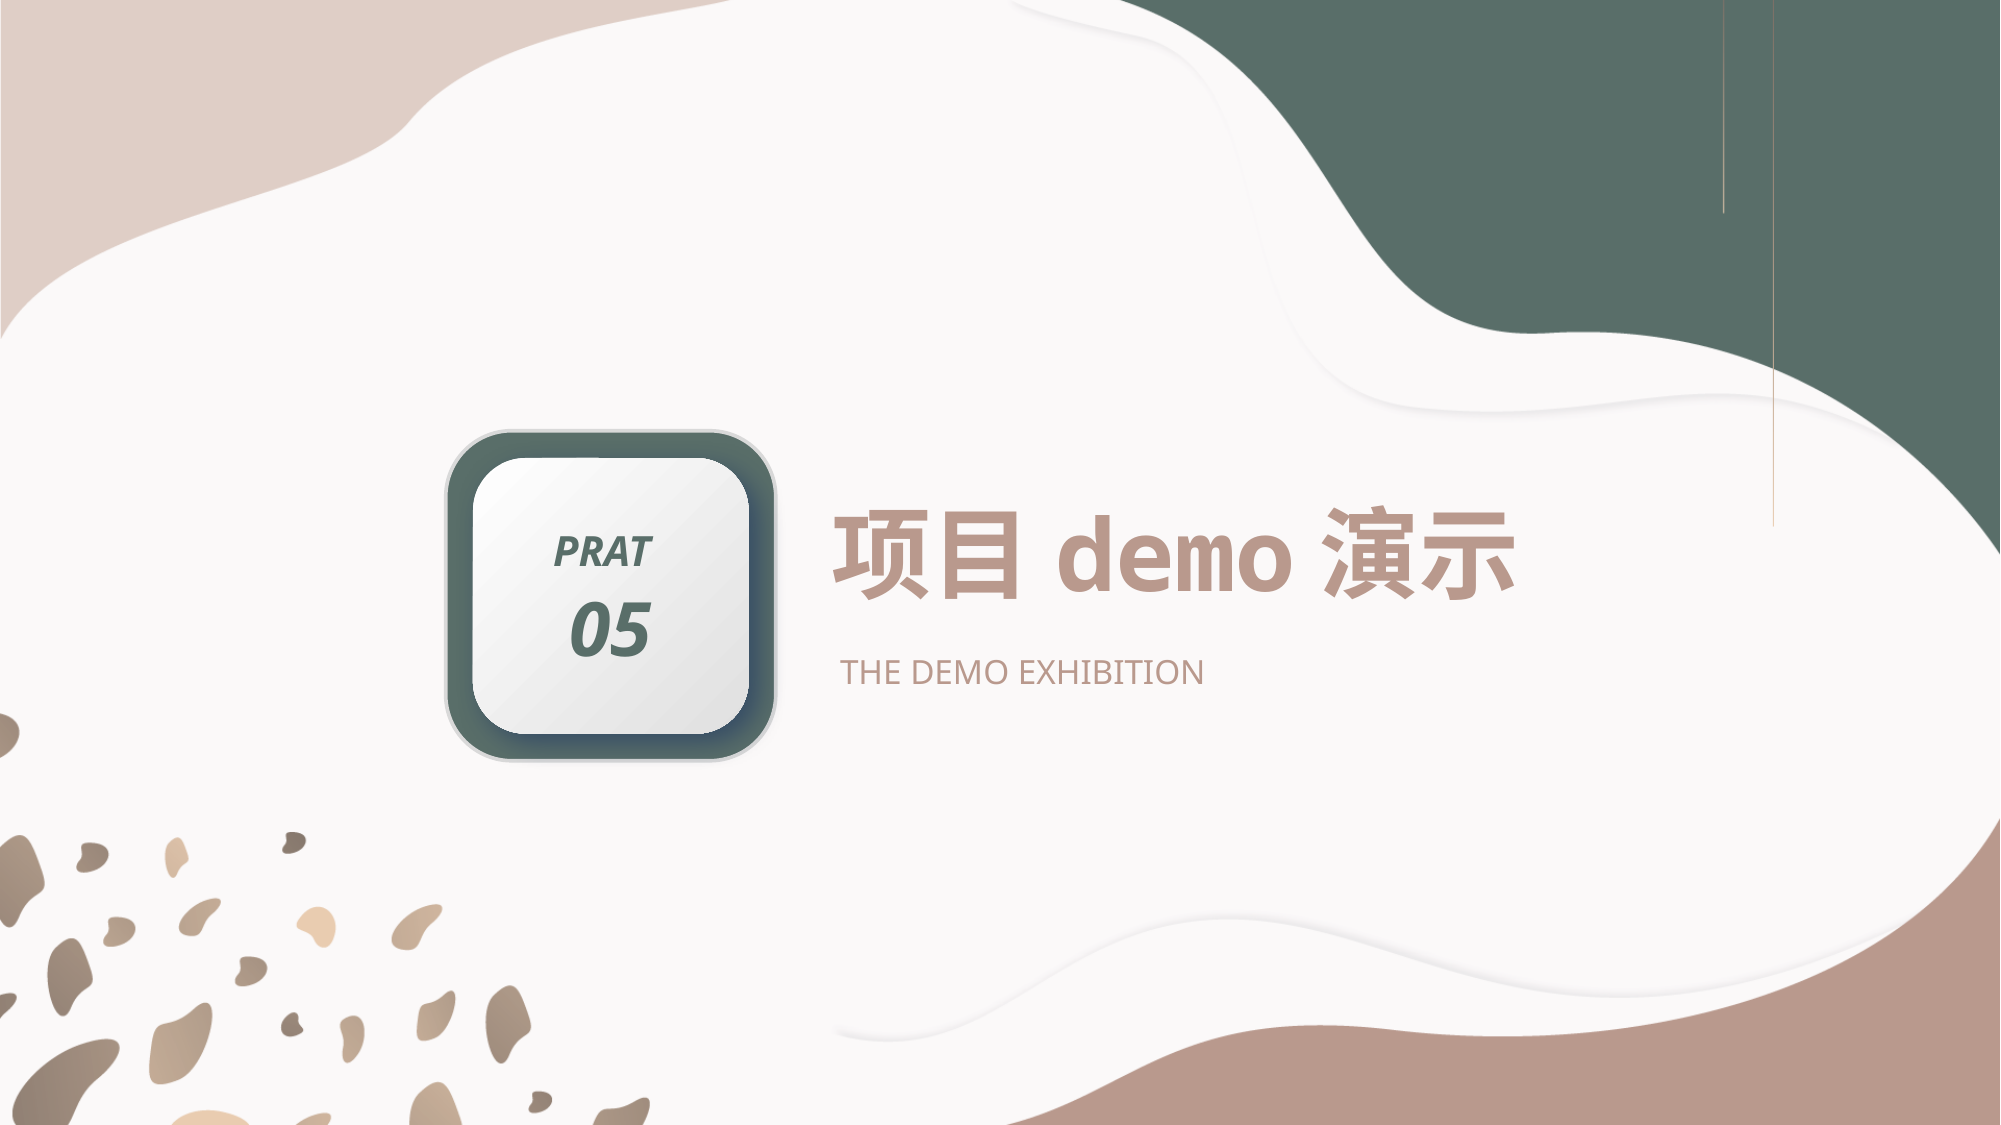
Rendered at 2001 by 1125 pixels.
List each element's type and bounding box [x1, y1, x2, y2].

picture [0, 0, 2000, 1125]
text_box [816, 483, 1555, 700]
text_box [445, 430, 776, 761]
